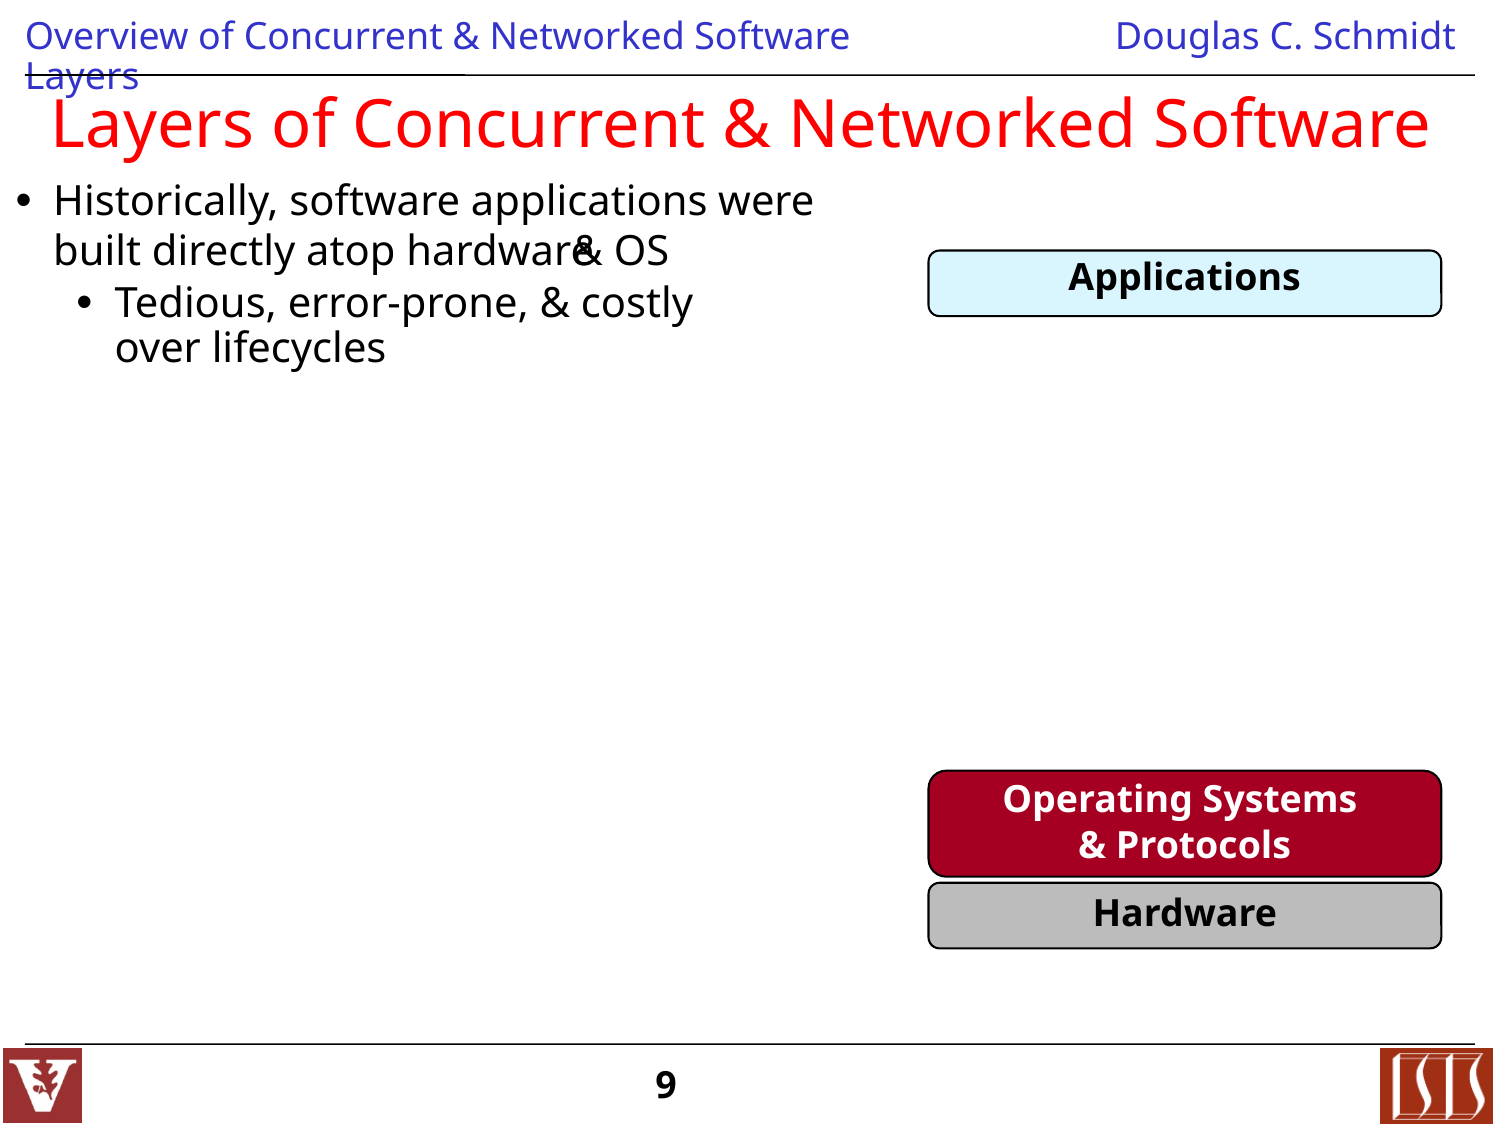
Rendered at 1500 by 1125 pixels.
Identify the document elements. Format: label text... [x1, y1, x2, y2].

text_box Hardware [1037, 886, 1332, 942]
text_box & OS [557, 222, 685, 282]
text_box Tedious, error-prone, & costly over lifecycles [24, 274, 920, 380]
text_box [928, 248, 1442, 877]
text_box Historically, software applications were built directly atop hardware [0, 166, 837, 282]
title Layers of Concurrent & Networked Software [11, 70, 1472, 184]
picture [1380, 1048, 1493, 1124]
picture [3, 1048, 82, 1123]
text_box [928, 885, 1442, 949]
